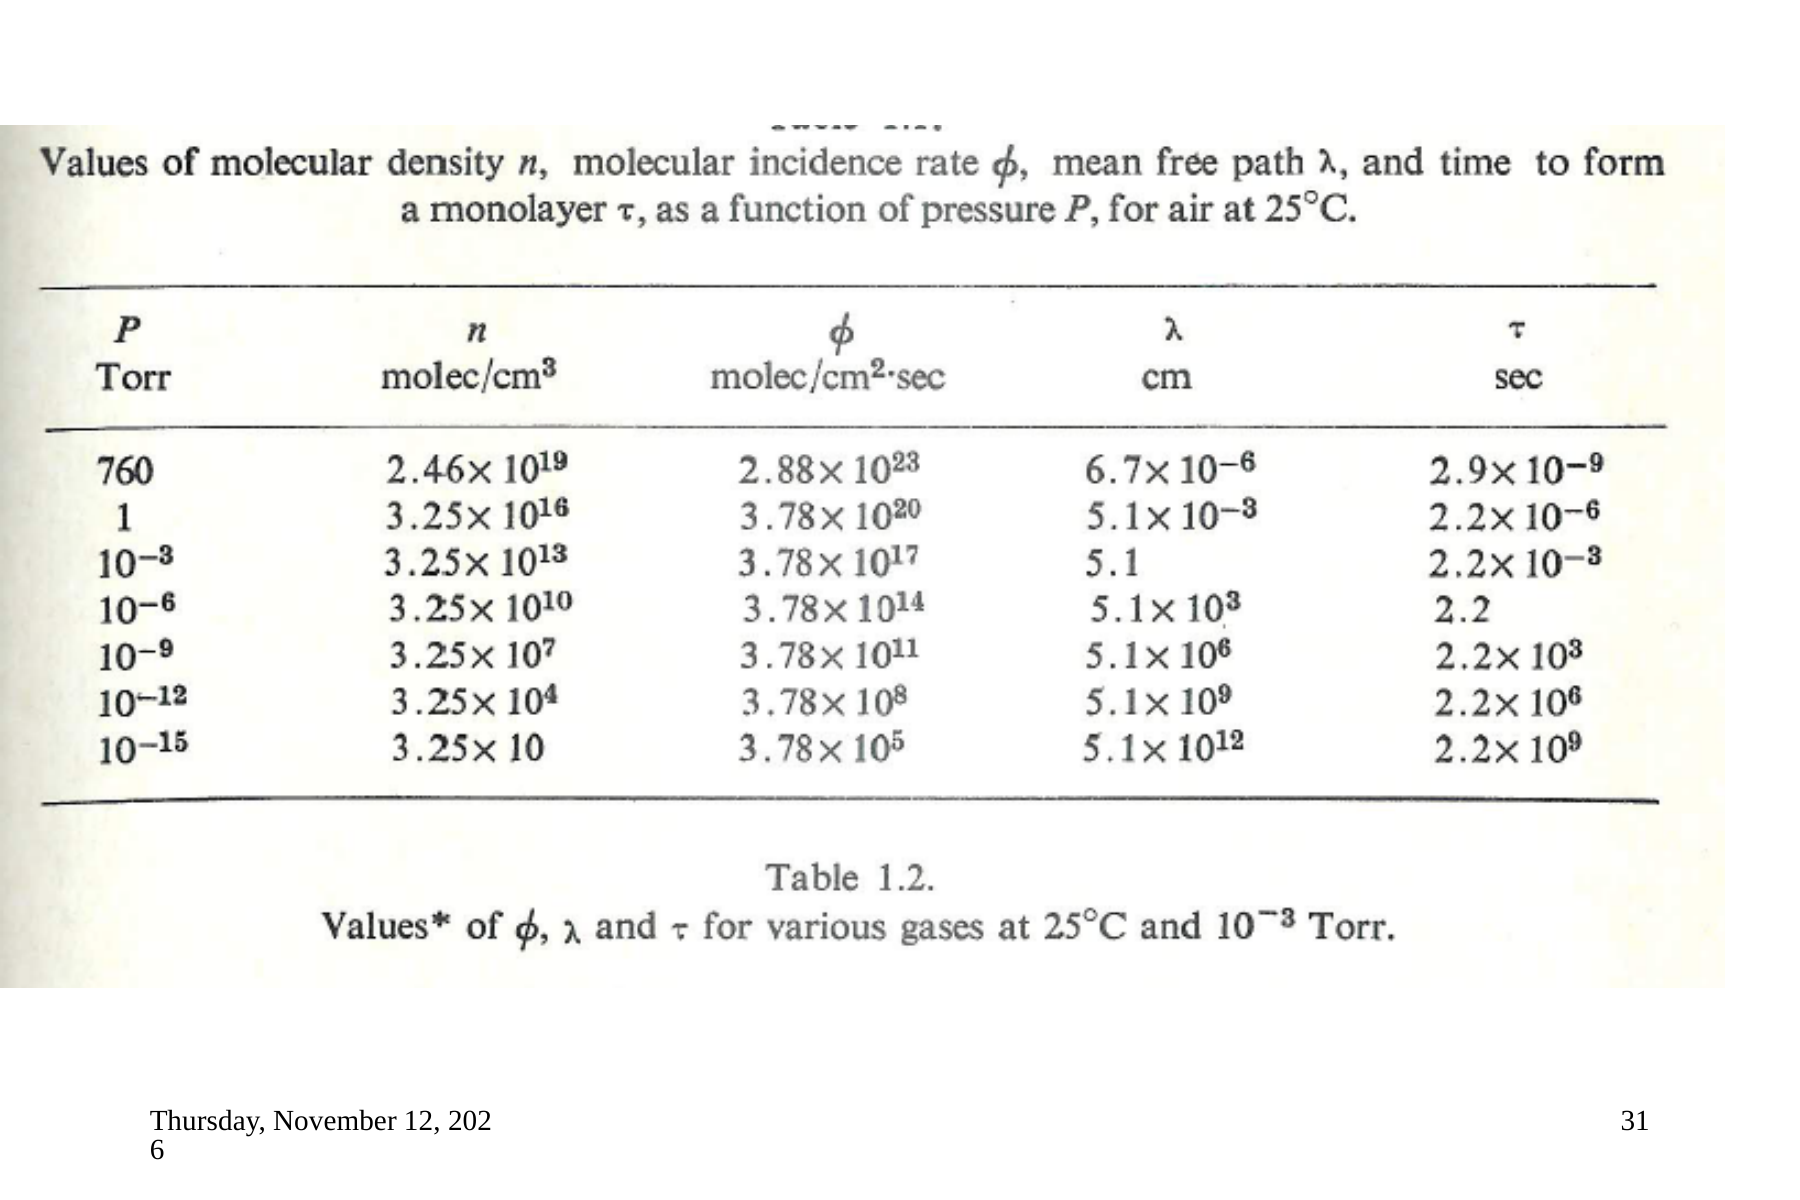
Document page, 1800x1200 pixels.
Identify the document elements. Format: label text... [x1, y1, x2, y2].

picture [0, 124, 1726, 988]
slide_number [134, 1092, 511, 1174]
slide_number 31 [1289, 1092, 1666, 1174]
